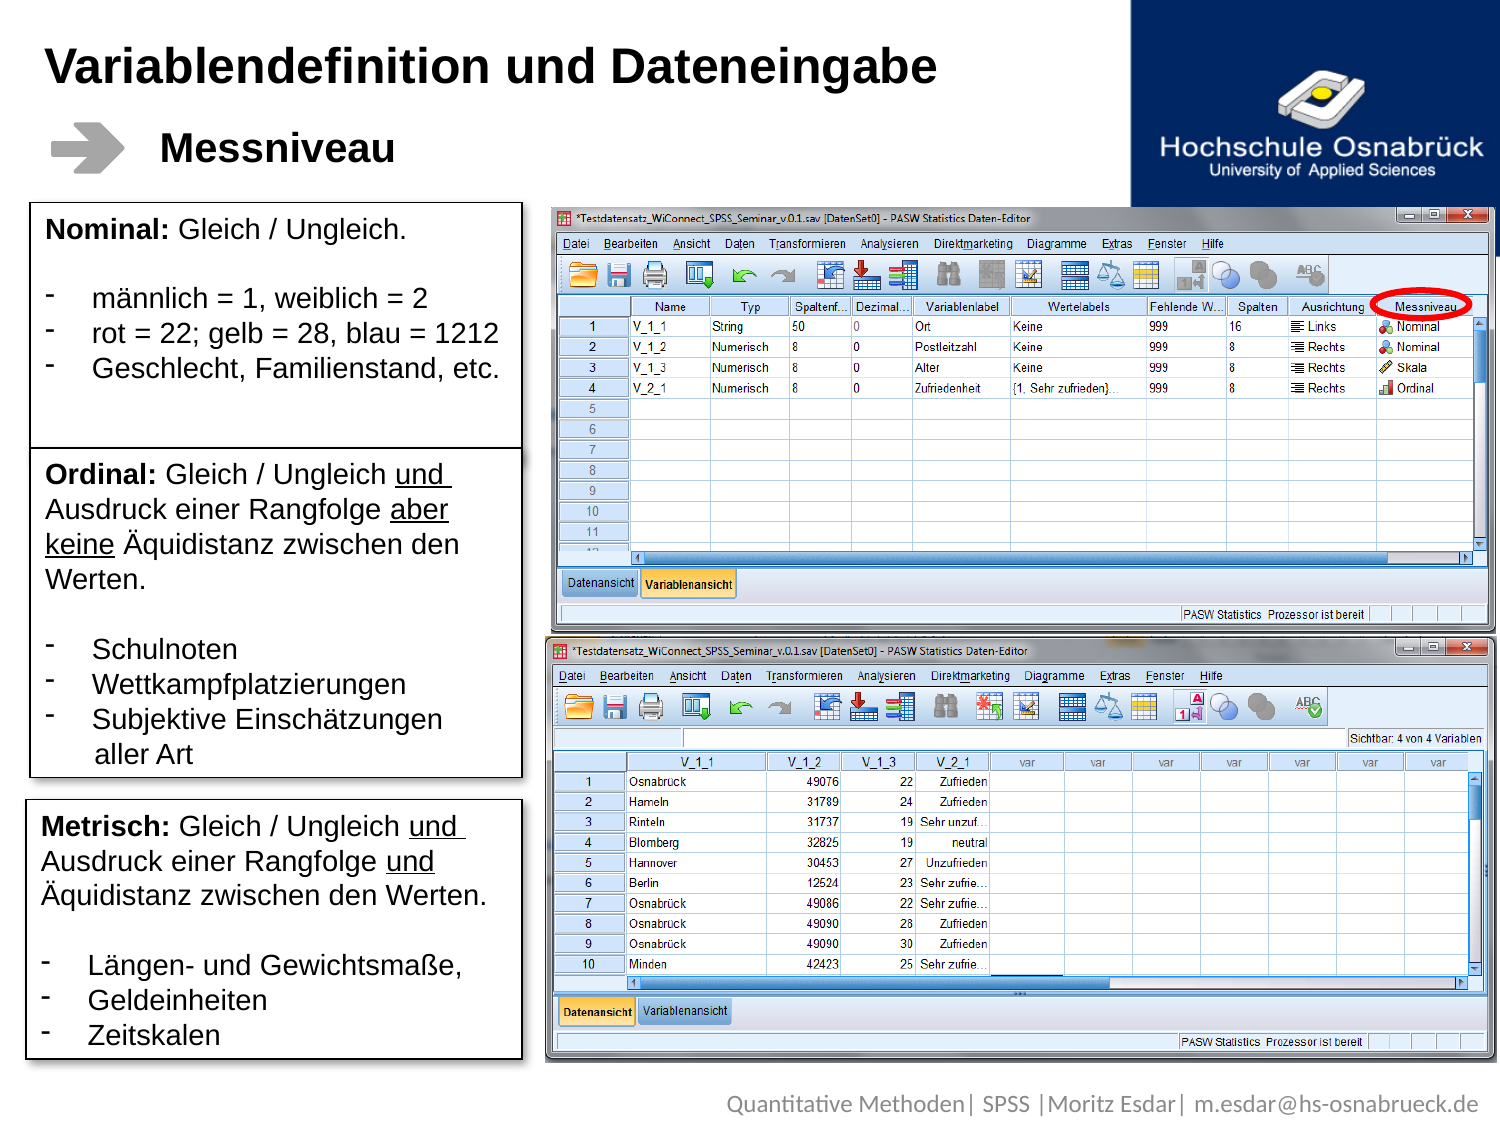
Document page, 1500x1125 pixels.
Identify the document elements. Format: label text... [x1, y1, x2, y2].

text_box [544, 207, 1497, 1063]
text_box Variablendefinition und Dateneingabe [29, 25, 1069, 101]
text_box [53, 90, 1083, 267]
text_box Metrisch: Gleich / Ungleich und Ausdruck einer Rangfolge und Äquidistanz zwischen den Werten. Längen- und Gewichtsmaße, Geldeinheiten Zeitskalen [26, 799, 523, 1059]
text_box Quantitative Methoden| SPSS |Moritz Esdar| m.esdar@hs-osnabrueck.de [0, 1078, 1500, 1125]
text_box Messniveau [144, 113, 412, 179]
text_box Ordinal: Gleich / Ungleich und Ausdruck einer Rangfolge aber keine Äquidistanz zwischen den Werten. Schulnoten Wettkampfplatzierungen Subjektive Einschätzungen aller Art [30, 448, 523, 778]
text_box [52, 124, 123, 172]
picture [0, 0, 1500, 1078]
text_box Nominal: Gleich / Ungleich. männlich = 1, weiblich = 2 rot = 22; gelb = 28, blau = 1212 Geschlecht, Familienstand, etc. [30, 202, 523, 448]
